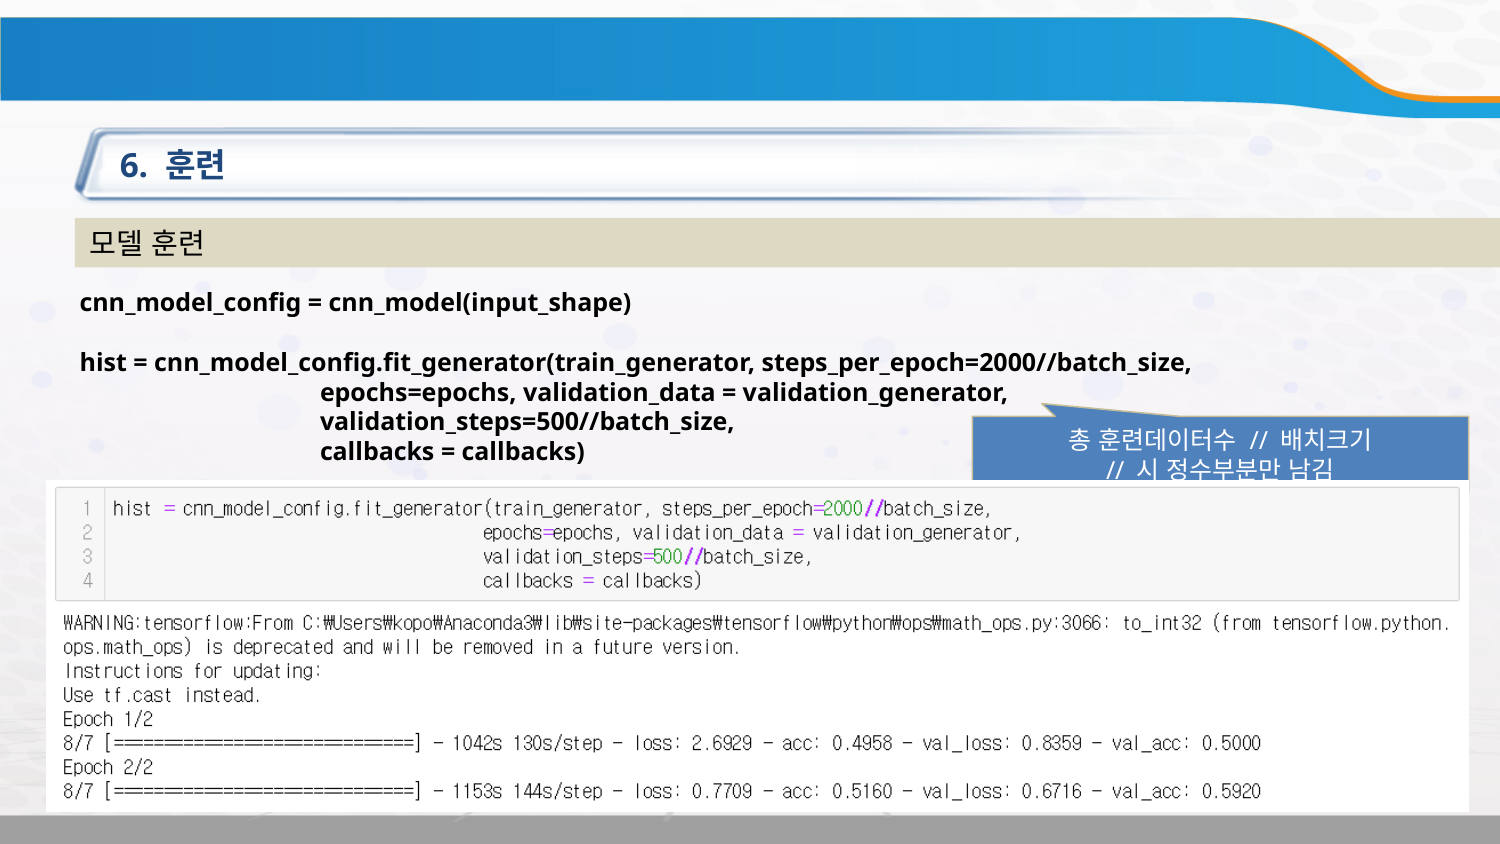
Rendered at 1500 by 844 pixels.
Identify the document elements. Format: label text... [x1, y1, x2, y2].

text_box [74, 126, 1289, 208]
picture [0, 0, 1500, 844]
text_box cnn_model_config = cnn_model(input_shape) hist = cnn_model_config.fit_generator(train_generator, steps_per_epoch=2000//batch_size, epochs=epochs, validation_data = validation_generator, validation_steps=500//batch_size, callbacks = callbacks) [64, 278, 1353, 474]
text_box 총 훈련데이터수 // 배치크기 // 시 정수부분만 남김 [972, 403, 1469, 480]
text_box 모델 훈련 [74, 217, 1500, 268]
text_box 4. 합성곱 신경망 실습 [29, 0, 1175, 103]
